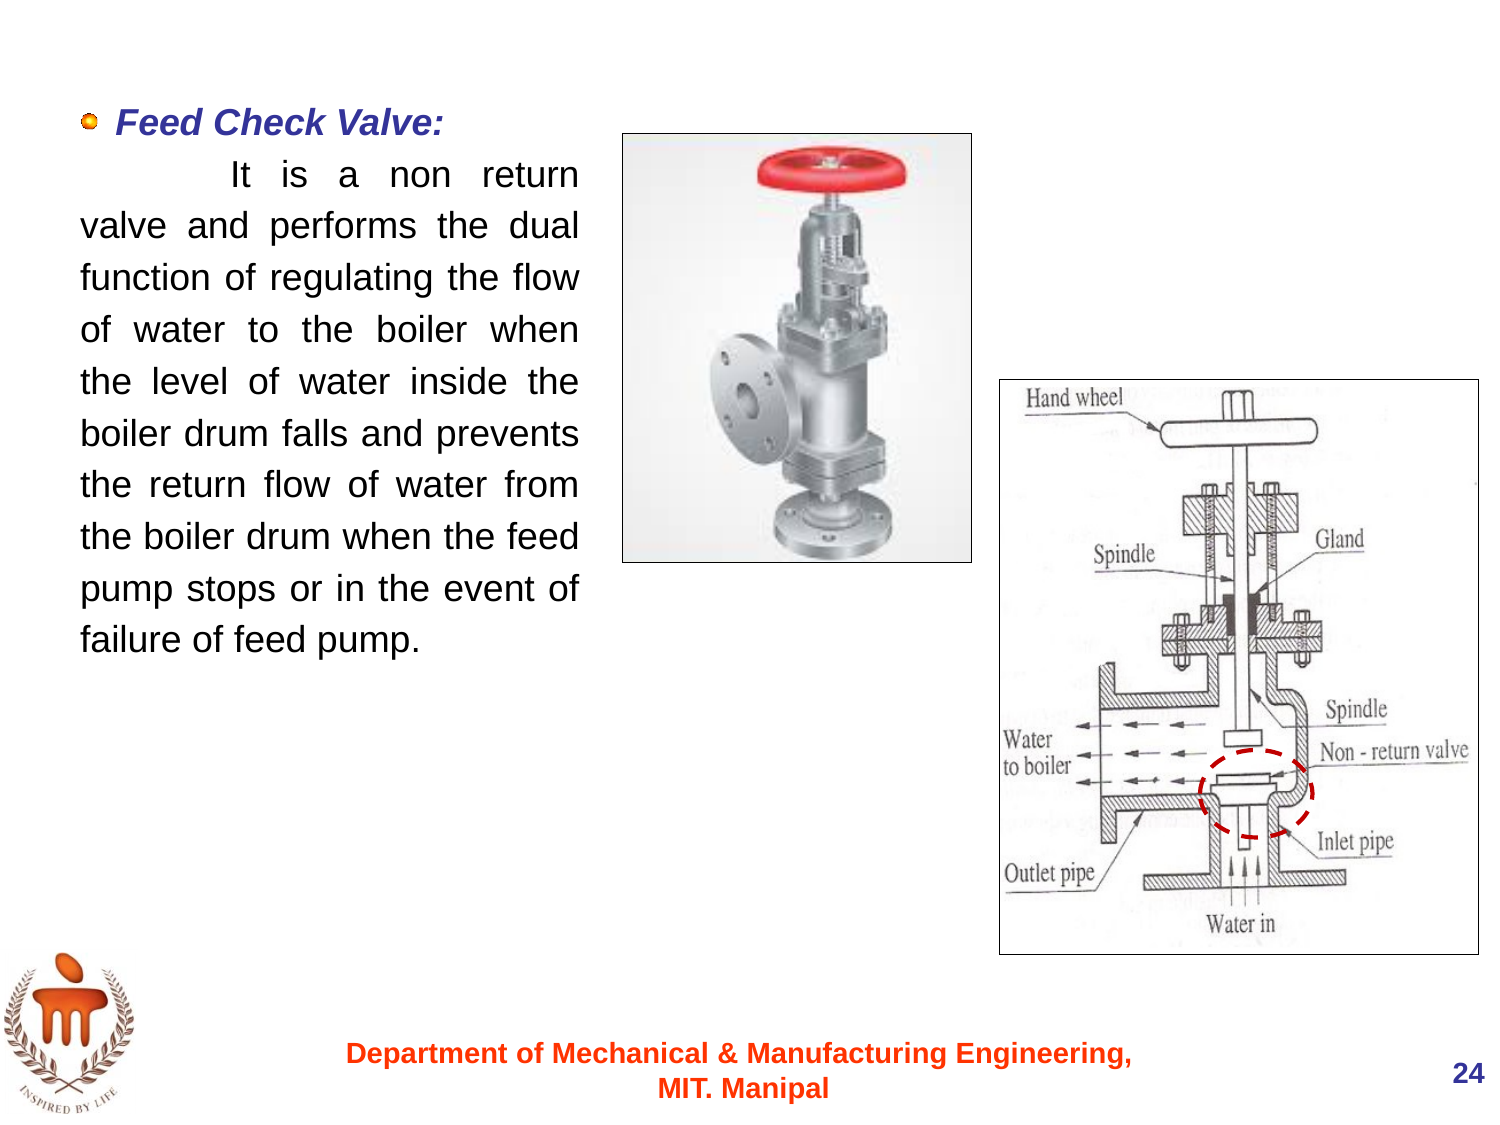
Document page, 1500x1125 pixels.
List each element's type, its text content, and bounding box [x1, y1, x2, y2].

text_box Feed Check Valve: It is a non return valve and performs the dual function of regulating the flow of water to the boiler when the level of water inside the boiler drum falls and prevents the return flow of water from the boiler drum when the feed pump stops or in the event of failure of feed pump. [65, 83, 595, 668]
footer Department of Mechanical & Manufacturing Engineering, MIT. Manipal [274, 1026, 1213, 1113]
picture [622, 132, 972, 564]
slide_number 24 [1374, 1046, 1500, 1125]
picture [79, 111, 98, 130]
picture [0, 949, 138, 1121]
picture [999, 378, 1480, 955]
